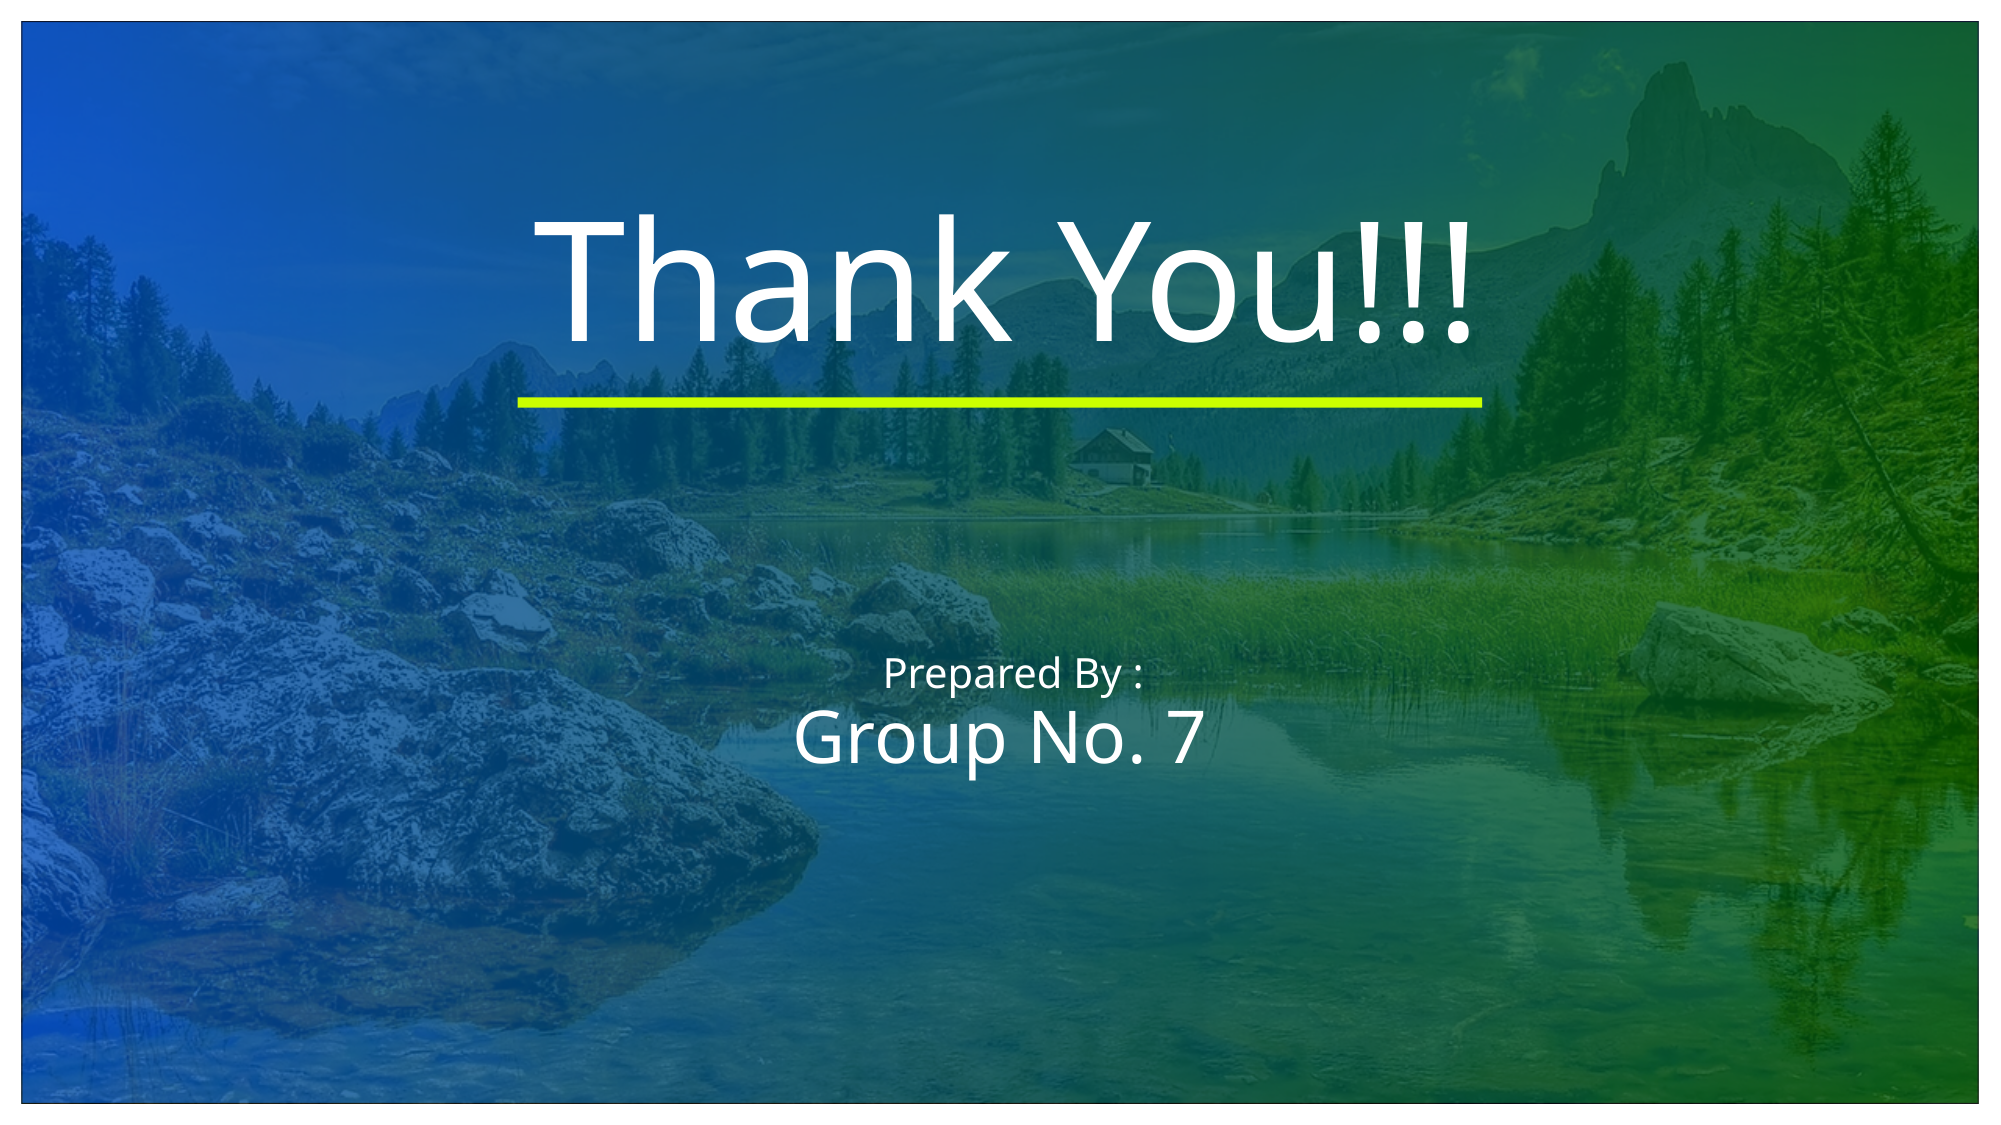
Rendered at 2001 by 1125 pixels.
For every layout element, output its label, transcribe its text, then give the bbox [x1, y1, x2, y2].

list Prepared By : [654, 645, 1372, 693]
picture [21, 21, 1979, 1104]
title Thank You!!! [172, 162, 1830, 412]
list Group No. 7 [641, 692, 1359, 771]
